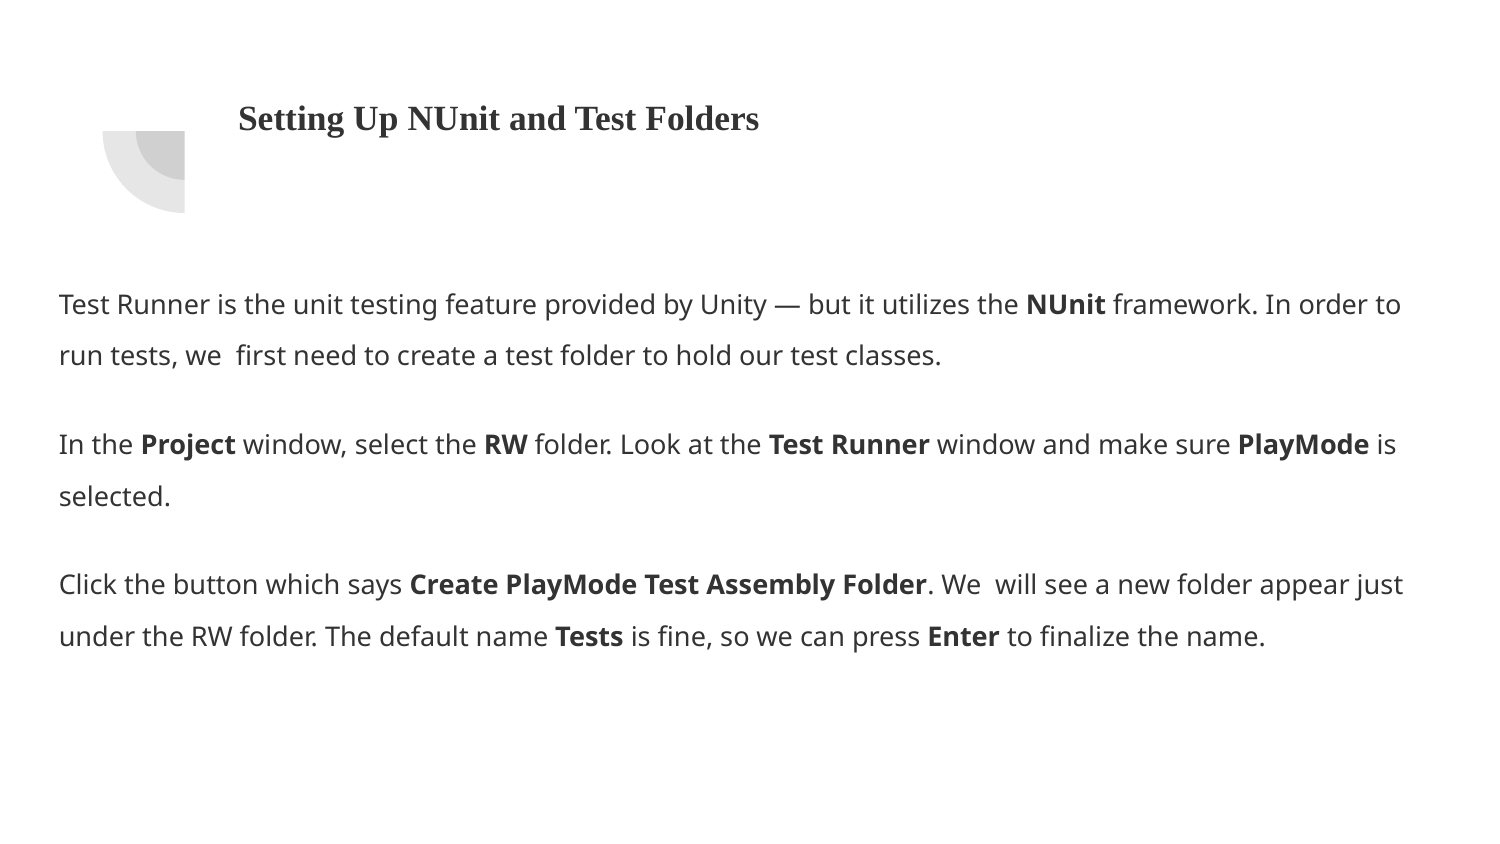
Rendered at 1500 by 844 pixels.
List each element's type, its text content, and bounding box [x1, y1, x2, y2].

text_box Test Runner is the unit testing feature provided by Unity — but it utilizes the NUnit framework. In order to run tests, we first need to create a test folder to hold our test classes. In the Project window, select the RW folder. Look at the Test Runner window and make sure PlayMode is selected. Click the button which says Create PlayMode Test Assembly Folder. We will see a new folder appear just under the RW folder. The default name Tests is fine, so we can press Enter to finalize the name. [43, 253, 1428, 746]
title Setting Up NUnit and Test Folders [222, 68, 787, 121]
